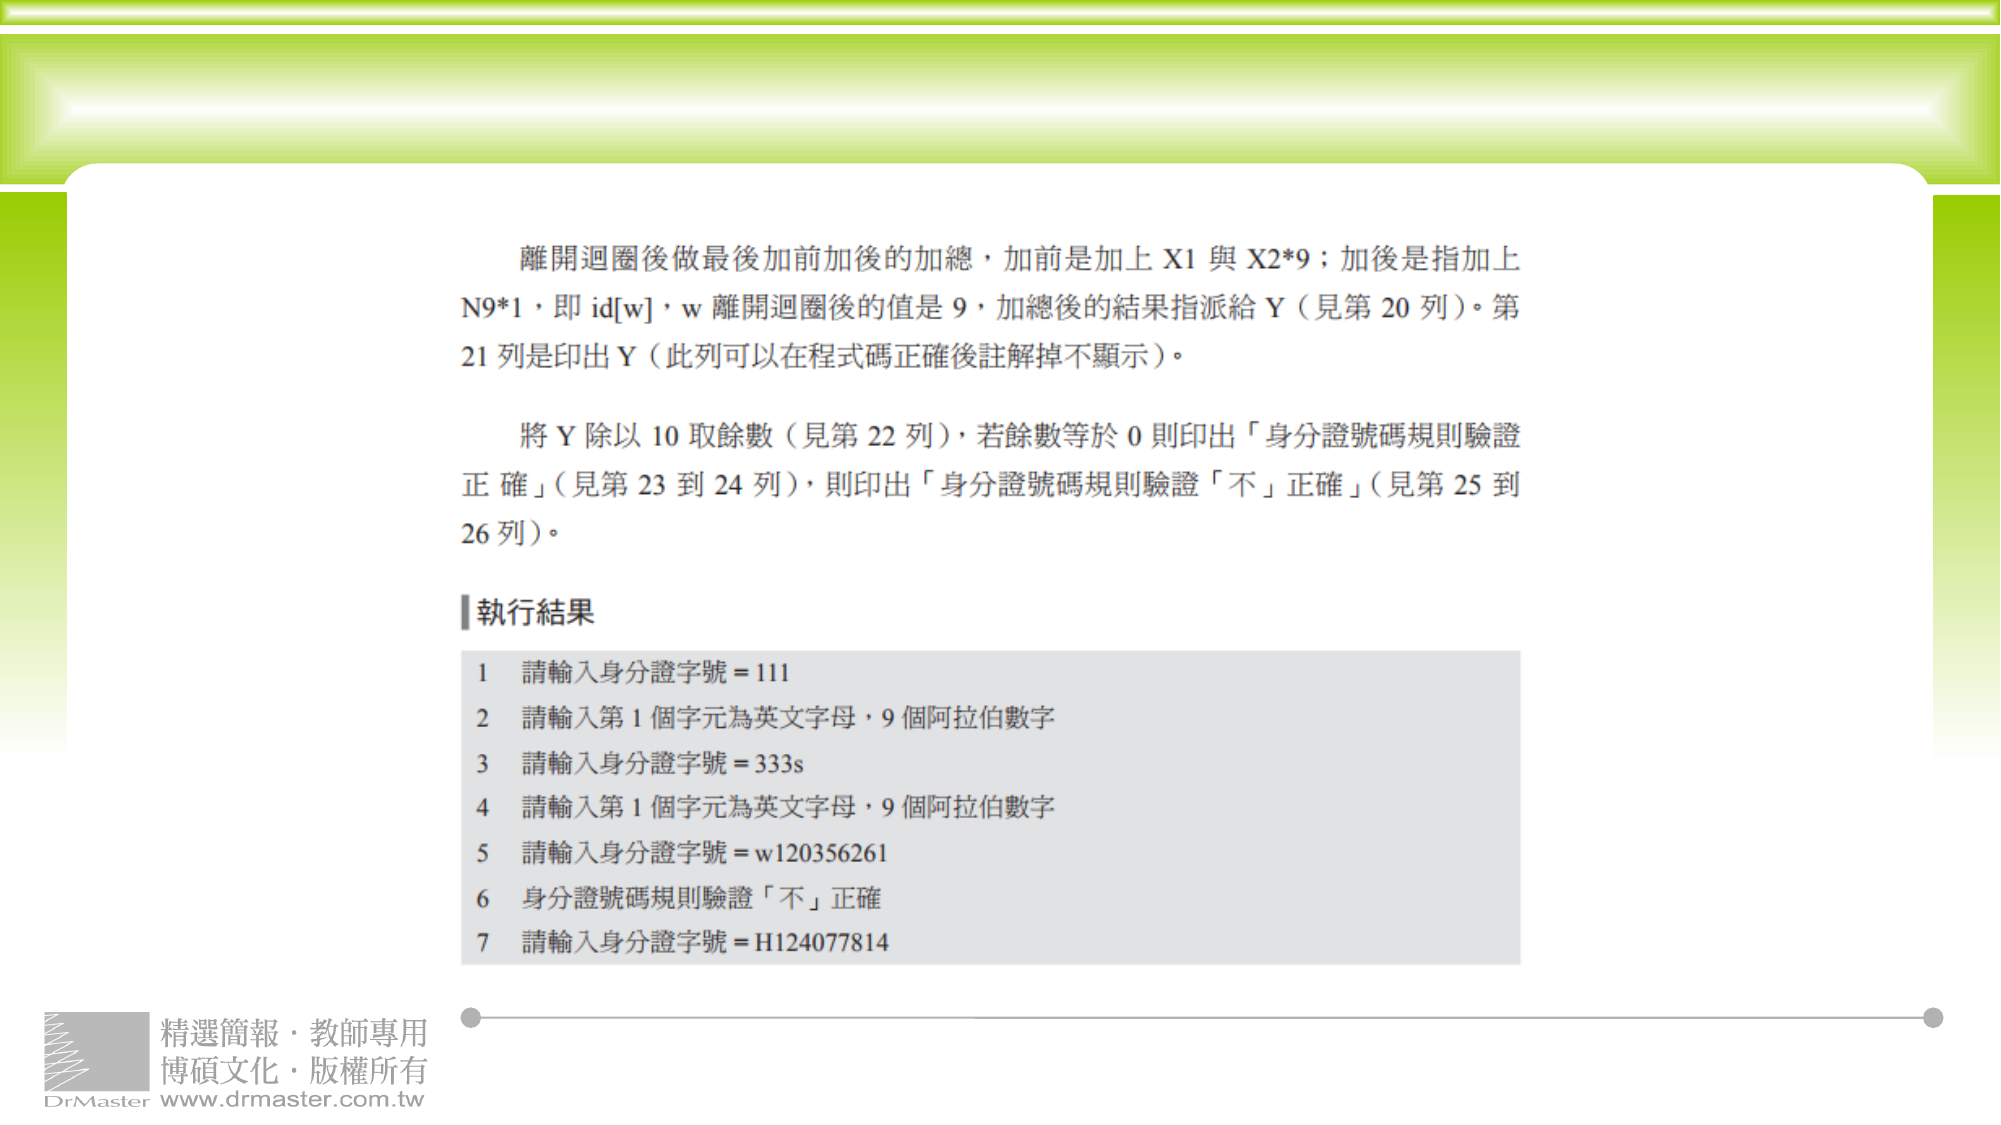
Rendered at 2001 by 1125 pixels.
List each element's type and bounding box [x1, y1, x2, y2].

picture [44, 1012, 429, 1110]
list [425, 232, 1575, 985]
